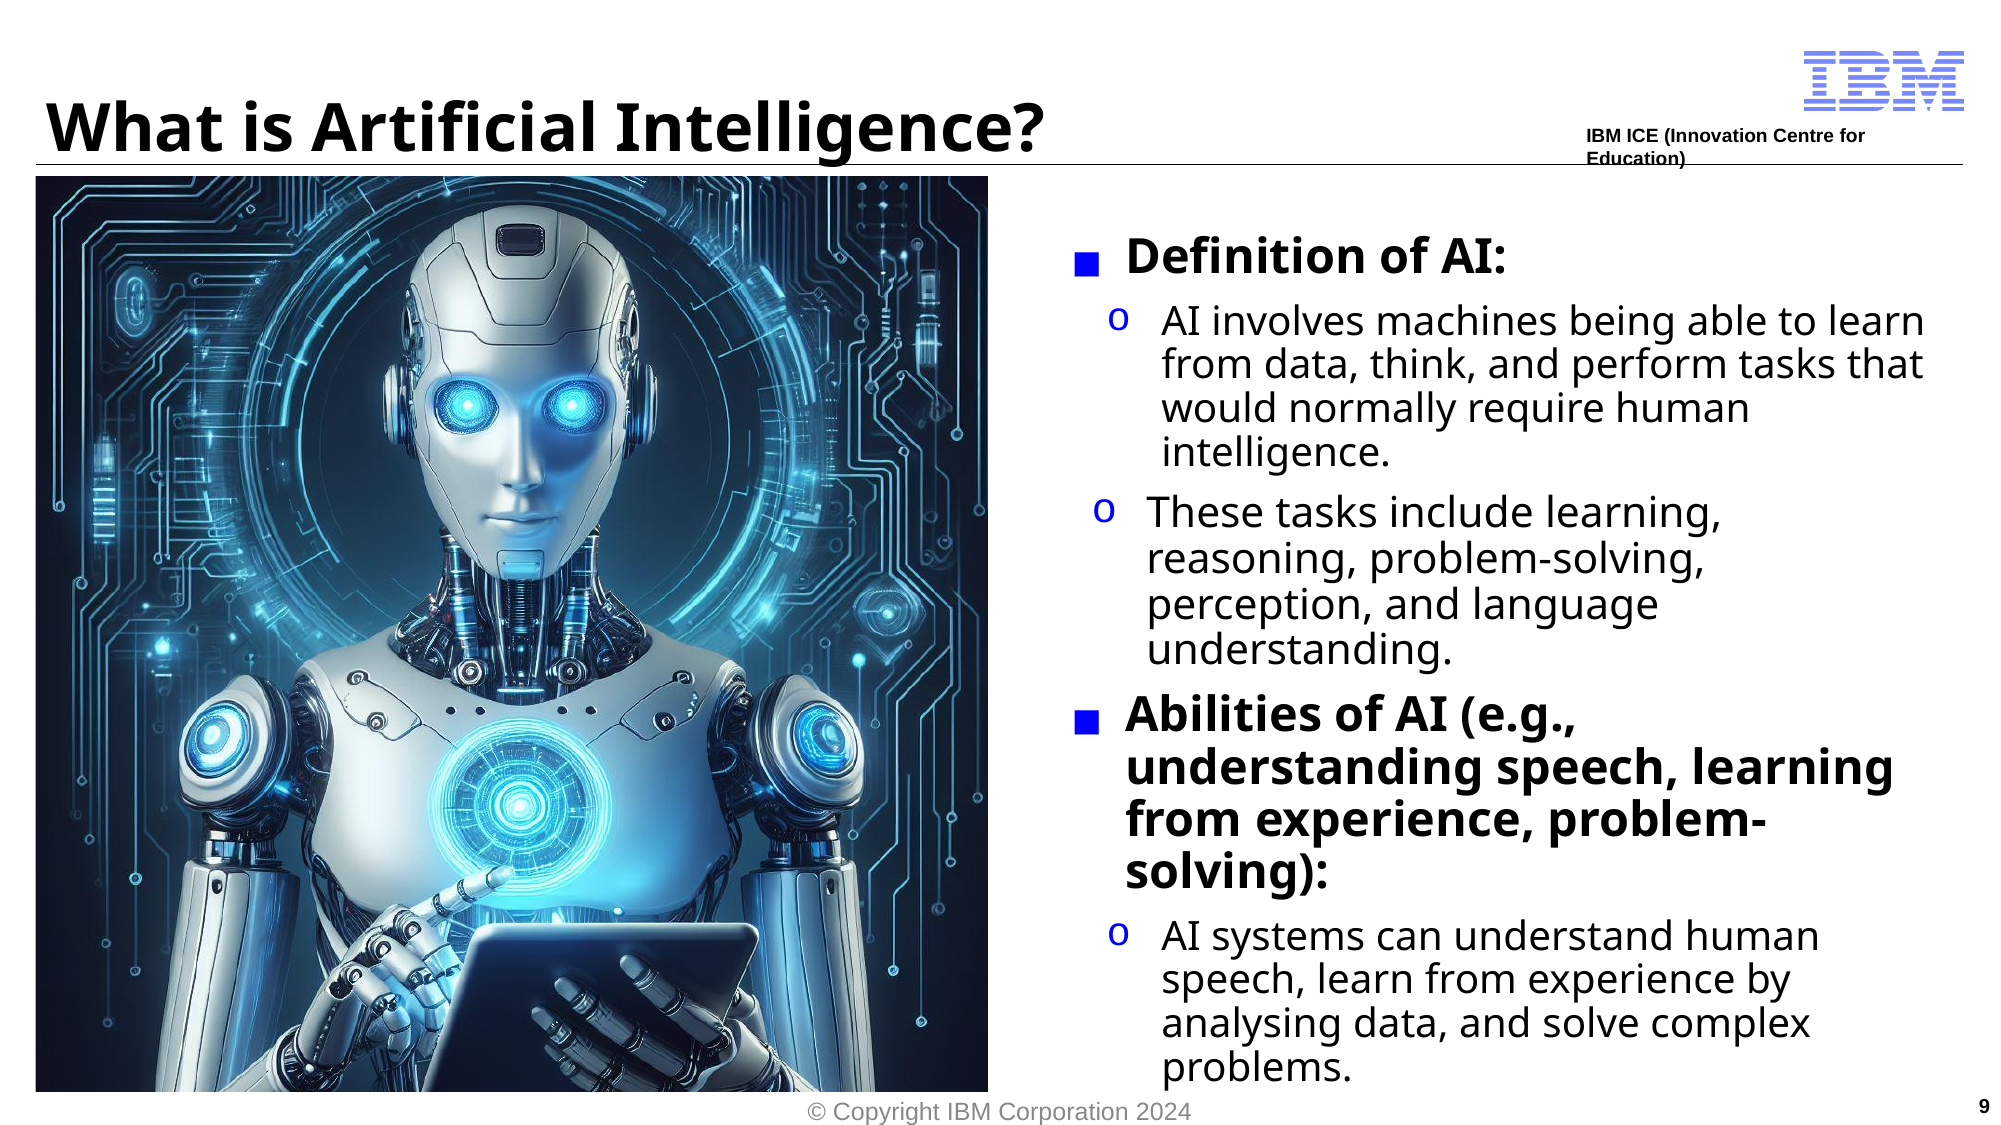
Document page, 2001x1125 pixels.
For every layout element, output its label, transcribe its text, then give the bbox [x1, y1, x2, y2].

picture [1804, 51, 1964, 111]
list Definition of AI: AI involves machines being able to learn from data, think, and perform tasks that would normally require human intelligence. These tasks include learning, reasoning, problem-solving, perception, and language understanding. Abilities of AI (e.g., understanding speech, learning from experience, problem-solving): AI systems can understand human speech, learn from experience by analysing data, and solve complex problems. [993, 227, 1941, 1092]
text_box © Copyright IBM Corporation 2024 [0, 1096, 2000, 1125]
slide_number 9 [1819, 1093, 2000, 1120]
title What is Artificial Intelligence? [36, 20, 1710, 165]
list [35, 176, 989, 1092]
